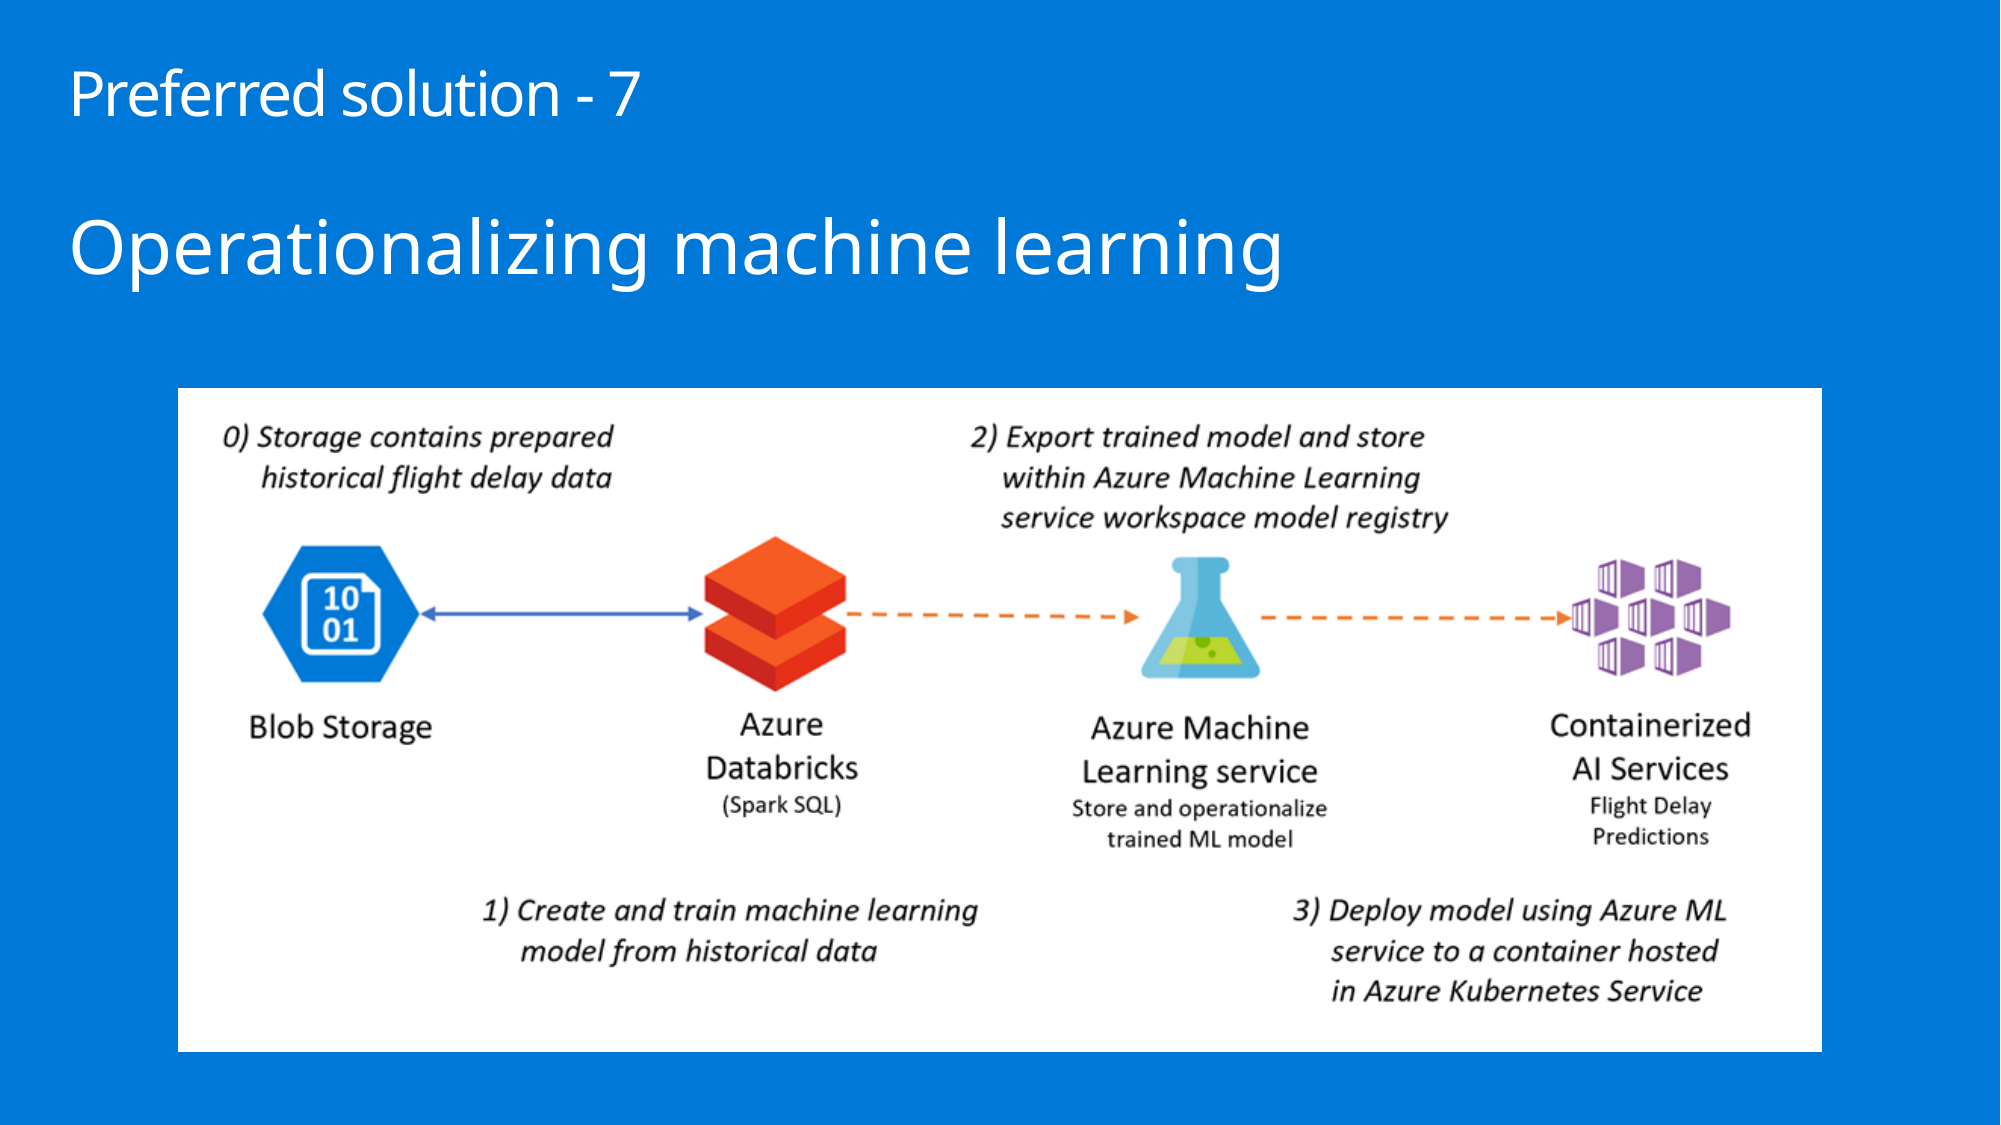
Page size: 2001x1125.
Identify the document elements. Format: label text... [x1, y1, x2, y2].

title Preferred solution - 7 [44, 47, 1957, 196]
picture [177, 387, 1822, 1053]
list Operationalizing machine learning [44, 195, 1500, 405]
